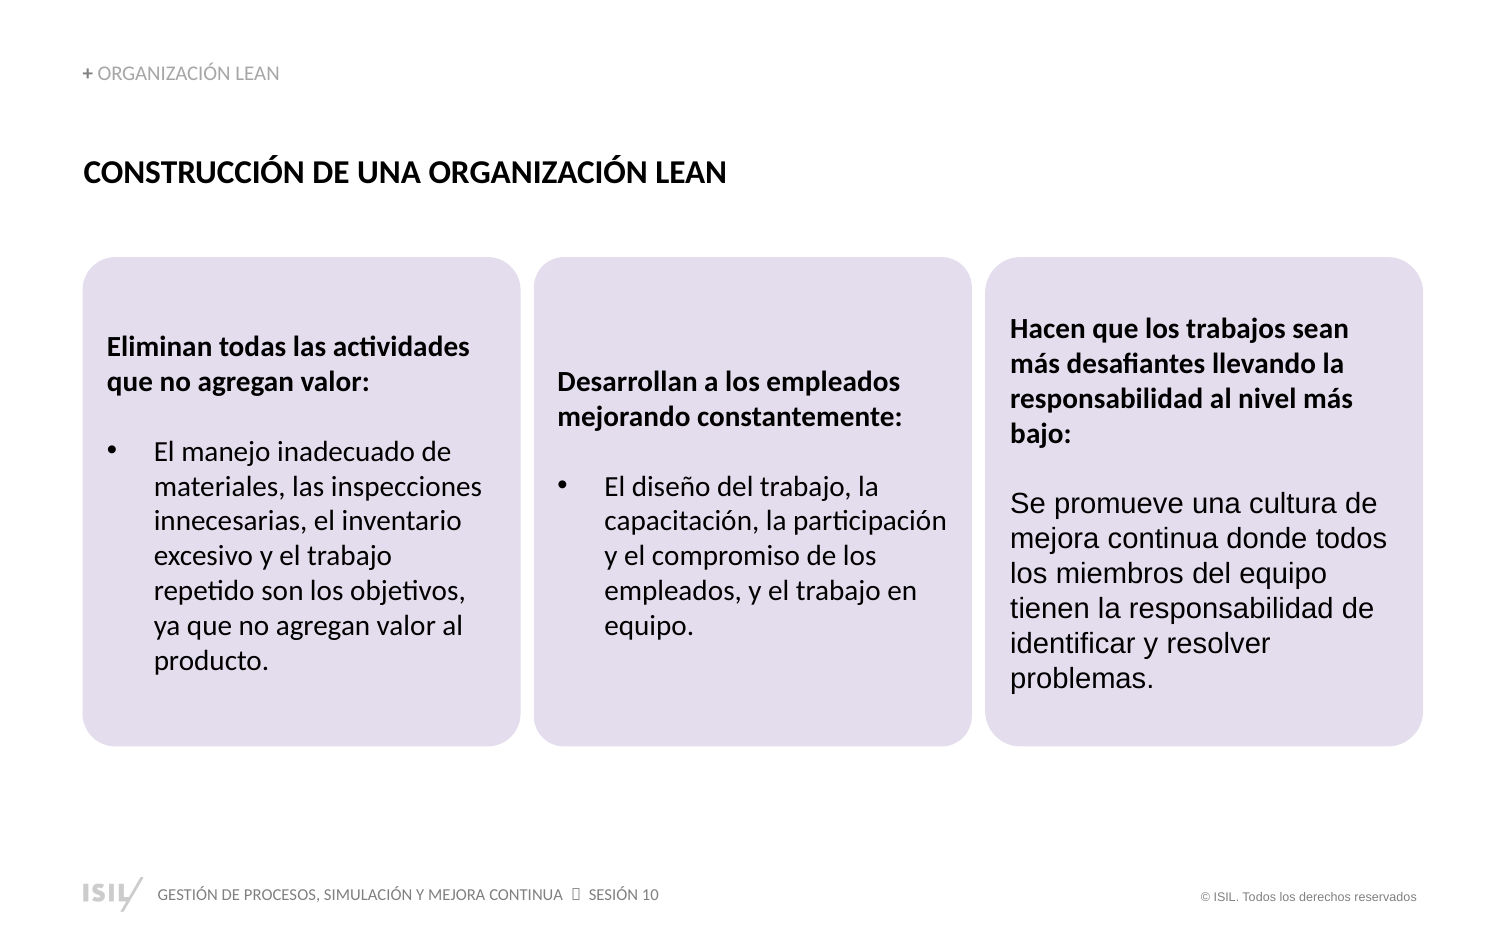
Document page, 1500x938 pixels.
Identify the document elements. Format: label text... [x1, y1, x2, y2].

text_box CONSTRUCCIÓN DE UNA ORGANIZACIÓN LEAN [83, 150, 1372, 191]
text_box + ORGANIZACIÓN LEAN [82, 62, 482, 85]
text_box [83, 257, 1423, 746]
